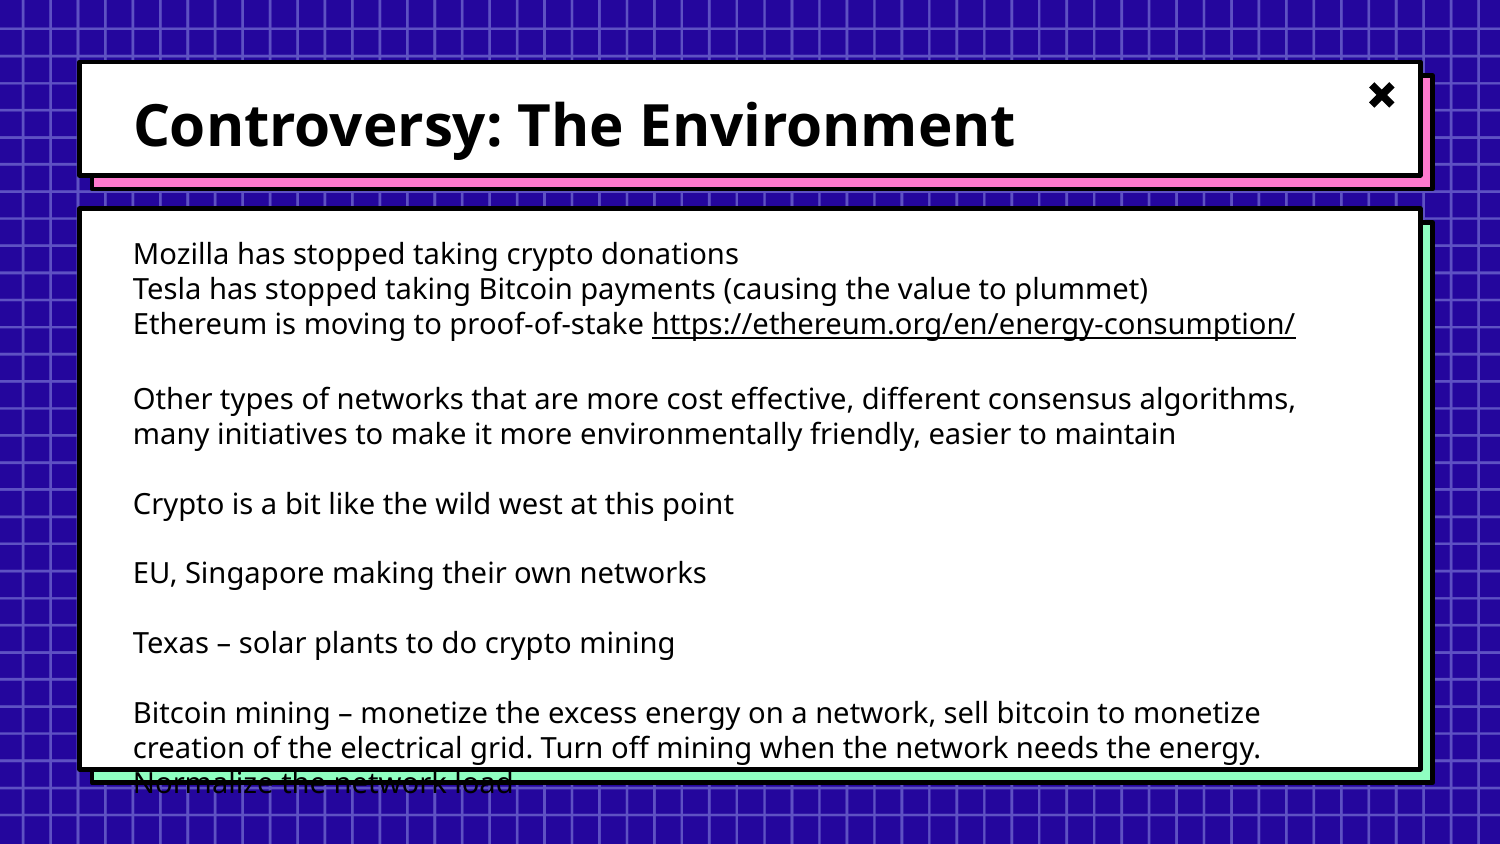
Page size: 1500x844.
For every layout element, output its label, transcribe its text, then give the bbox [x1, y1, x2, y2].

picture [0, 0, 1500, 844]
text_box Mozilla has stopped taking crypto donations Tesla has stopped taking Bitcoin payments (causing the value to plummet) Ethereum is moving to proof-of-stake https://ethereum.org/en/energy-consumption/ Other types of networks that are more cost effective, different consensus algorithms, many initiatives to make it more environmentally friendly, easier to maintain Crypto is a bit like the wild west at this point EU, Singapore making their own networks Texas – solar plants to do crypto mining Bitcoin mining – monetize the excess energy on a network, sell bitcoin to monetize creation of the electrical grid. Turn off mining when the network needs the energy. Normalize the network load [116, 226, 1384, 773]
title Controversy: The Environment [118, 72, 1382, 167]
